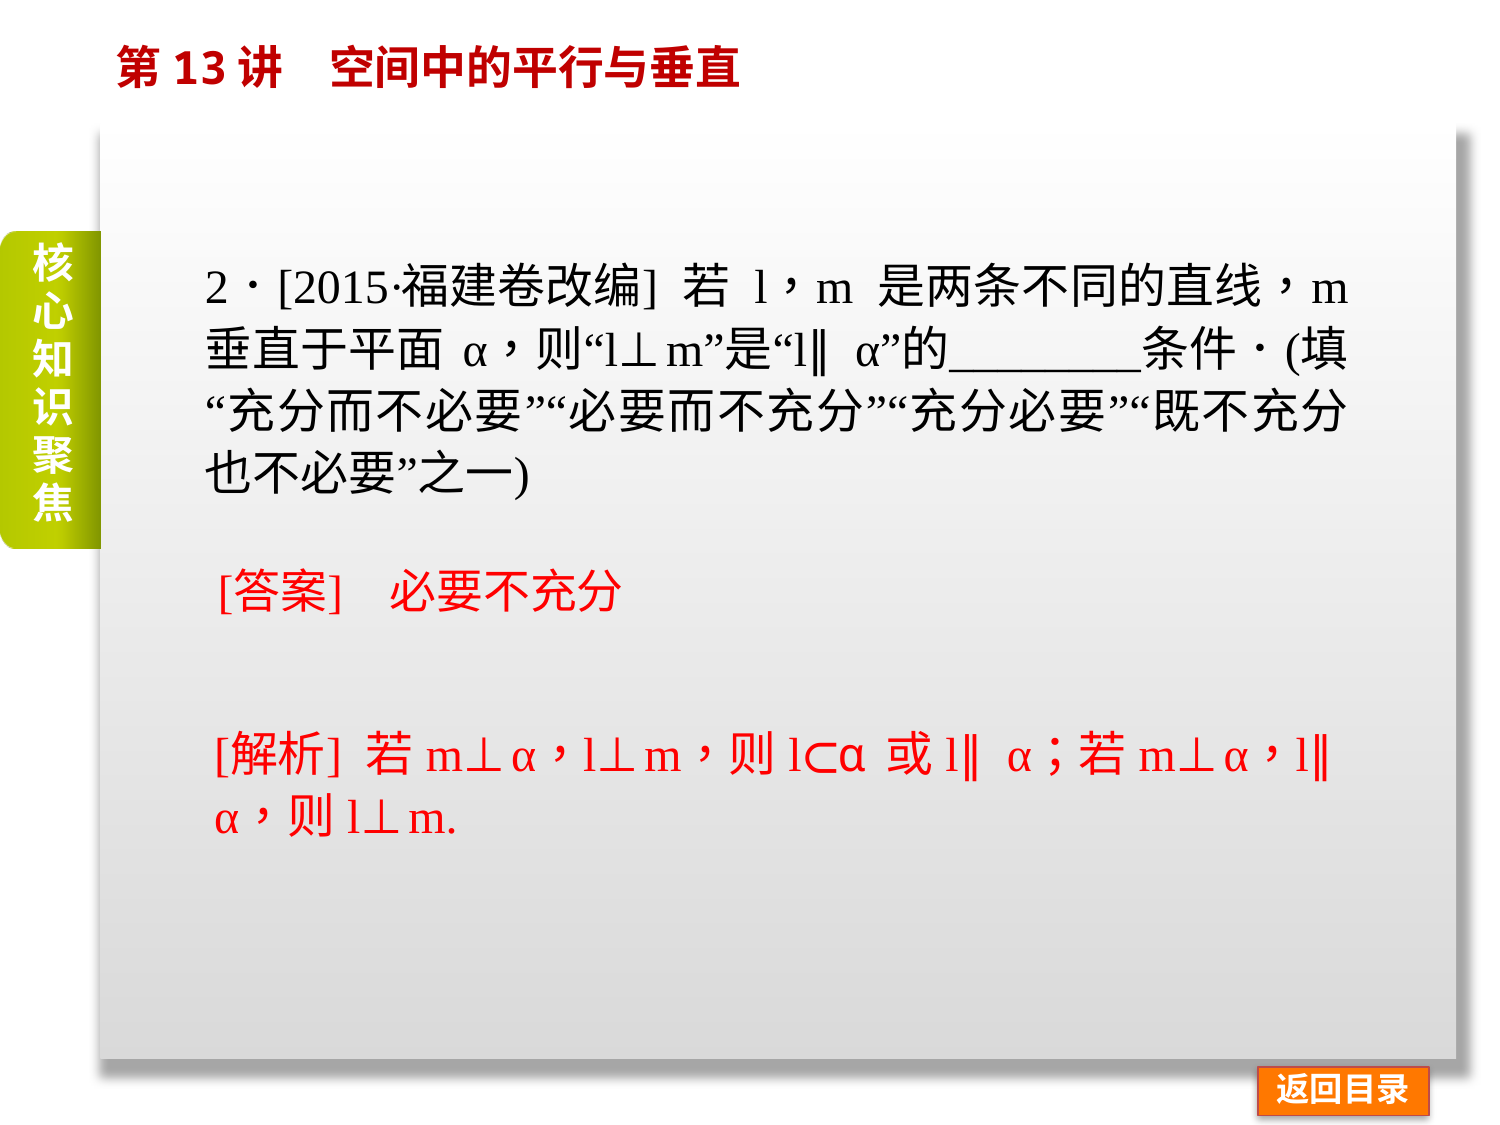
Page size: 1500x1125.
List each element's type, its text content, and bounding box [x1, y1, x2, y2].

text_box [170, 561, 922, 682]
picture [0, 231, 101, 549]
text_box 返回目录 [1362, 1066, 1430, 1116]
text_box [204, 255, 1349, 911]
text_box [213, 722, 1358, 1125]
title 第13讲 空间中的平行与垂直 [100, 27, 1199, 106]
